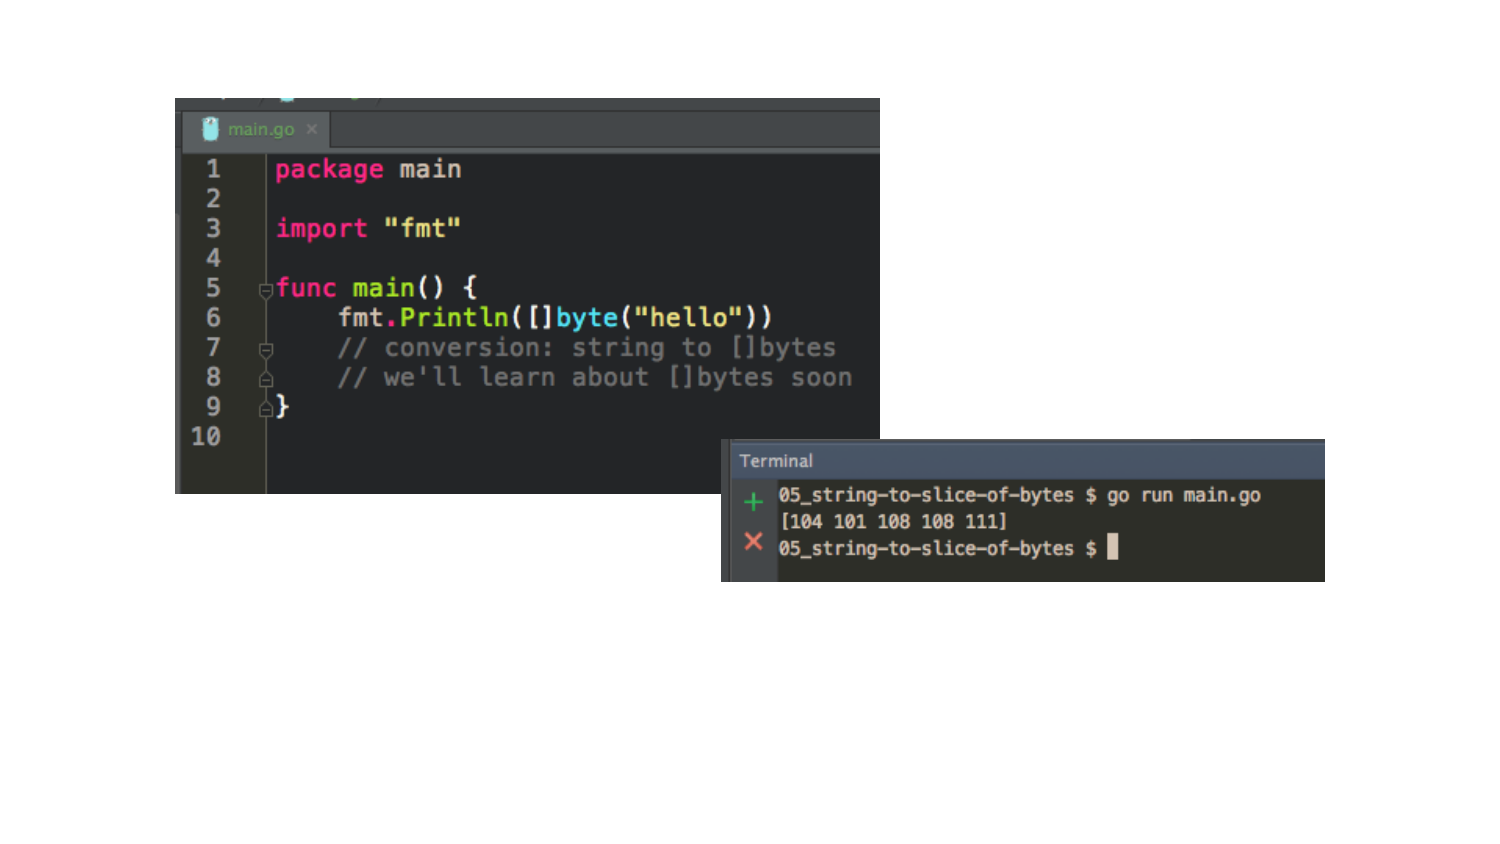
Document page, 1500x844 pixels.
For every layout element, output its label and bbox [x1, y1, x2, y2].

picture [174, 98, 1326, 582]
